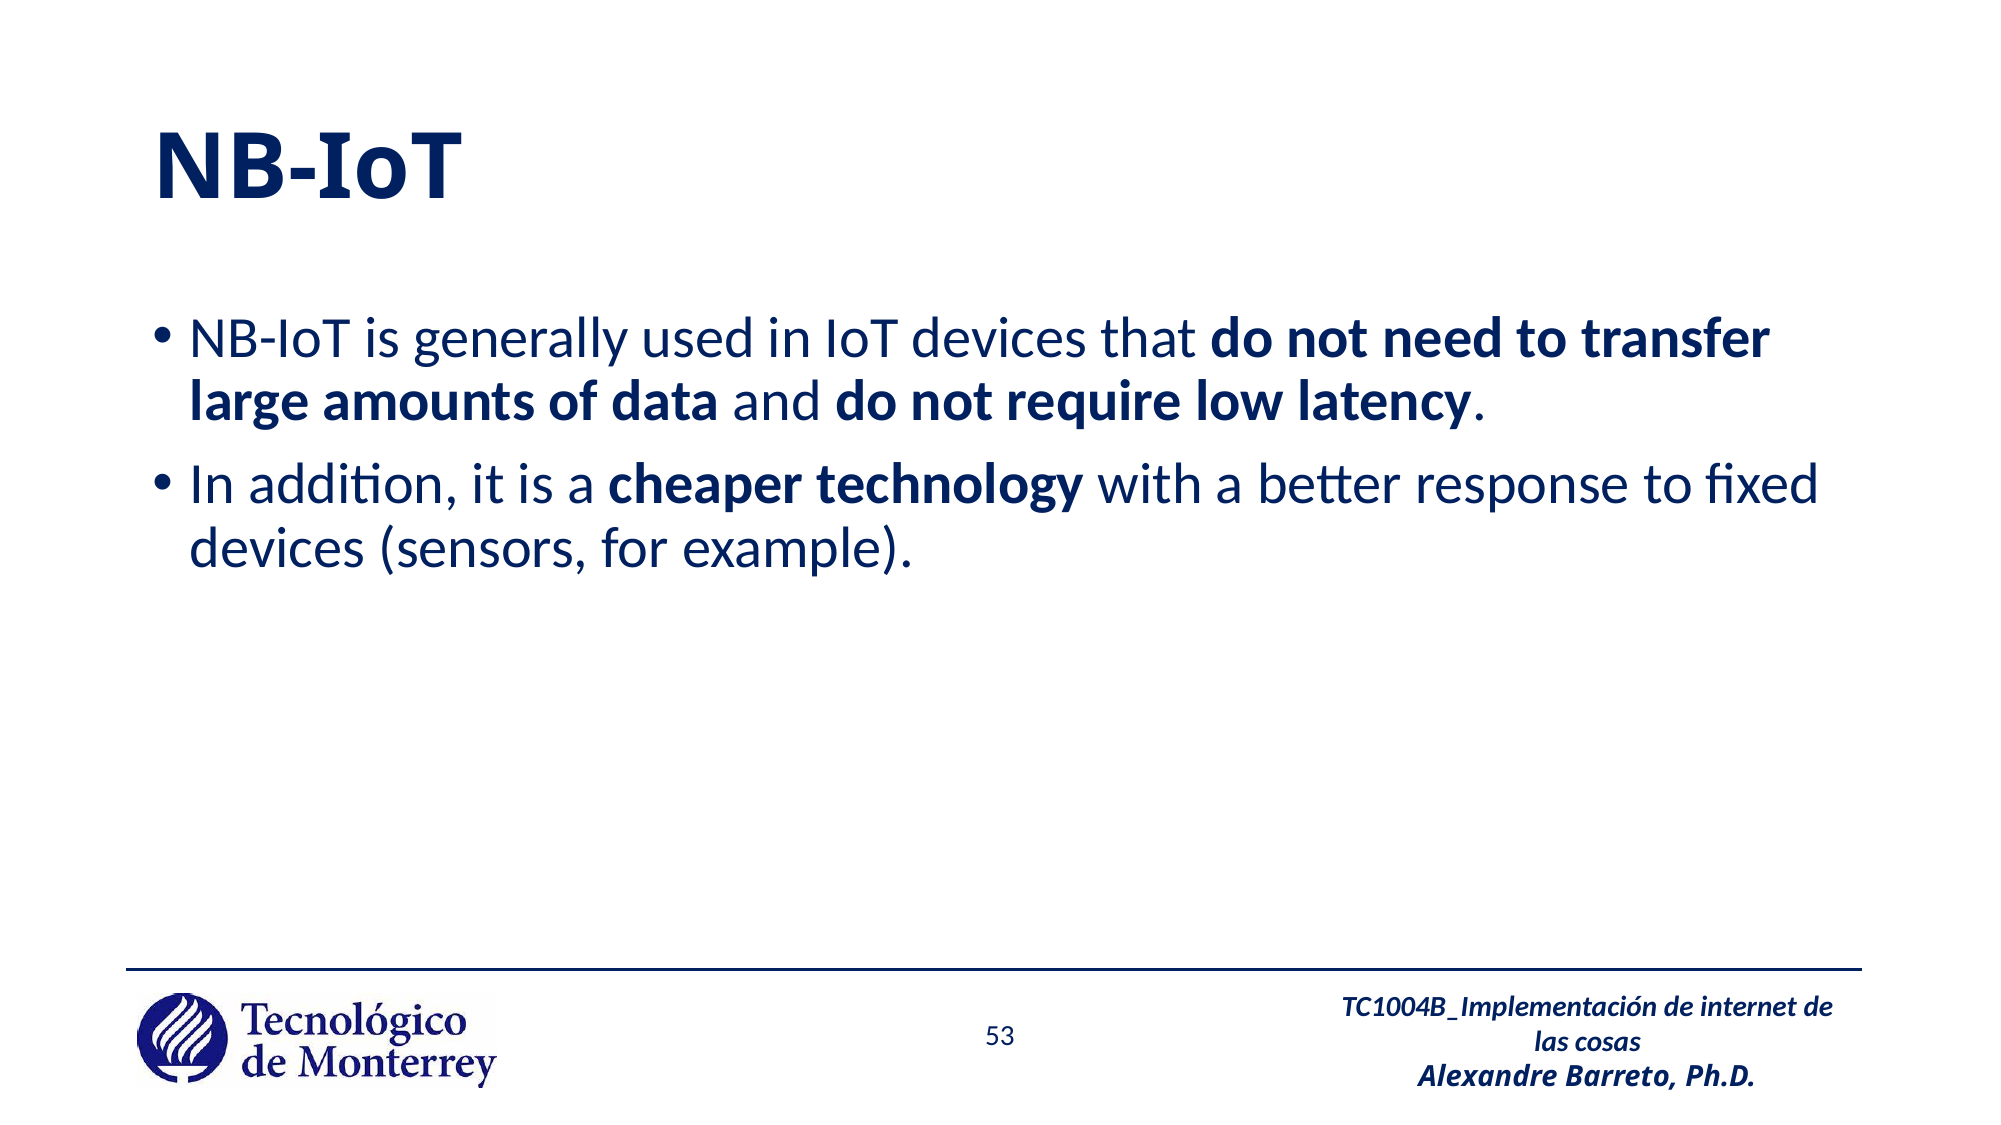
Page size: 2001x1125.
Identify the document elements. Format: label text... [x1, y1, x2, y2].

list NB-IoT is generally used in IoT devices that do not need to transfer large amounts of data and do not require low latency. In addition, it is a cheaper technology with a better response to fixed devices (sensors, for example). [137, 299, 1863, 895]
title NB-IoT [137, 59, 1863, 278]
picture [137, 993, 497, 1088]
